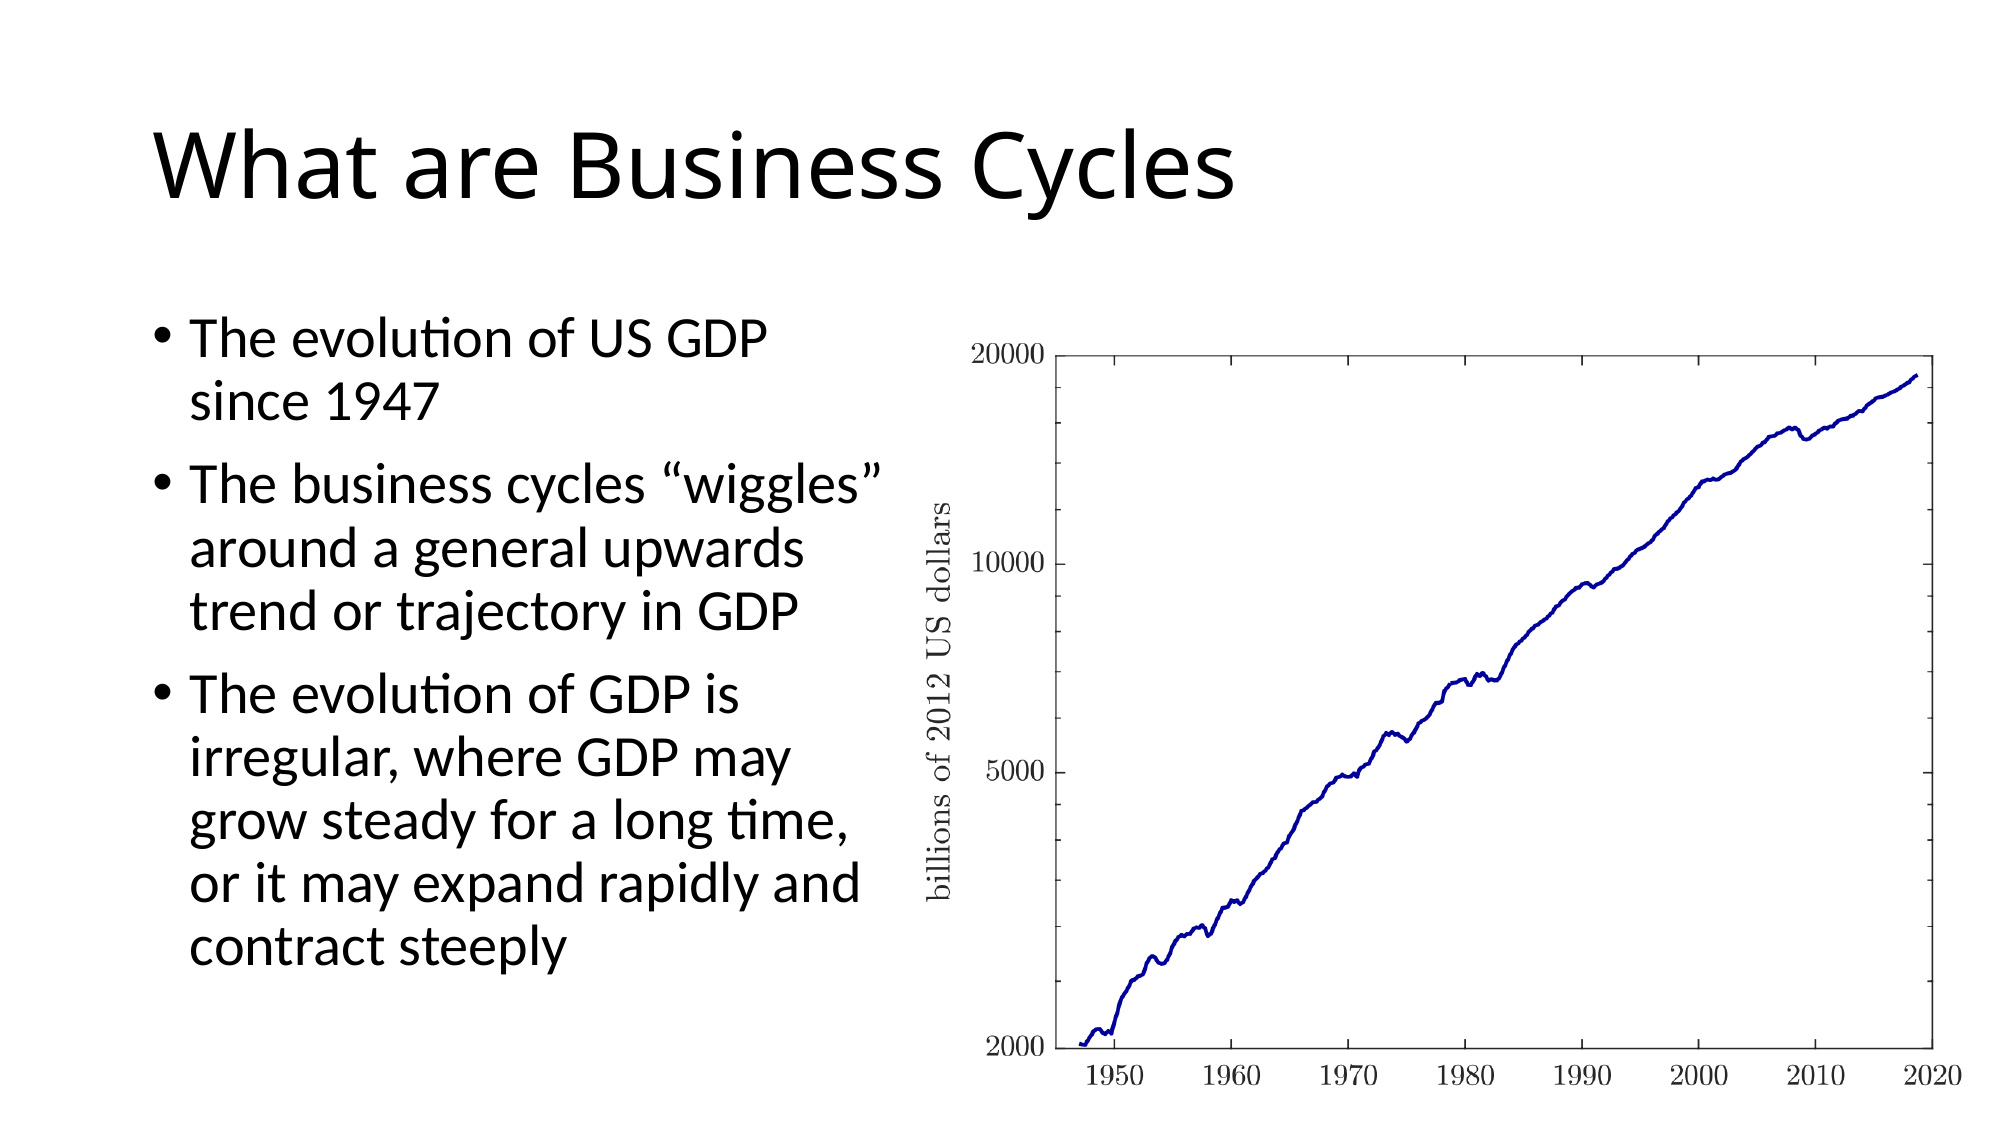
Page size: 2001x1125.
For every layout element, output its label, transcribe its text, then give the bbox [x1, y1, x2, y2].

title What are Business Cycles [137, 59, 1863, 278]
picture [911, 299, 2000, 1125]
list The evolution of US GDP since 1947 The business cycles “wiggles” around a general upwards trend or trajectory in GDP The evolution of GDP is irregular, where GDP may grow steady for a long time, or it may expand rapidly and contract steeply [137, 299, 911, 1014]
